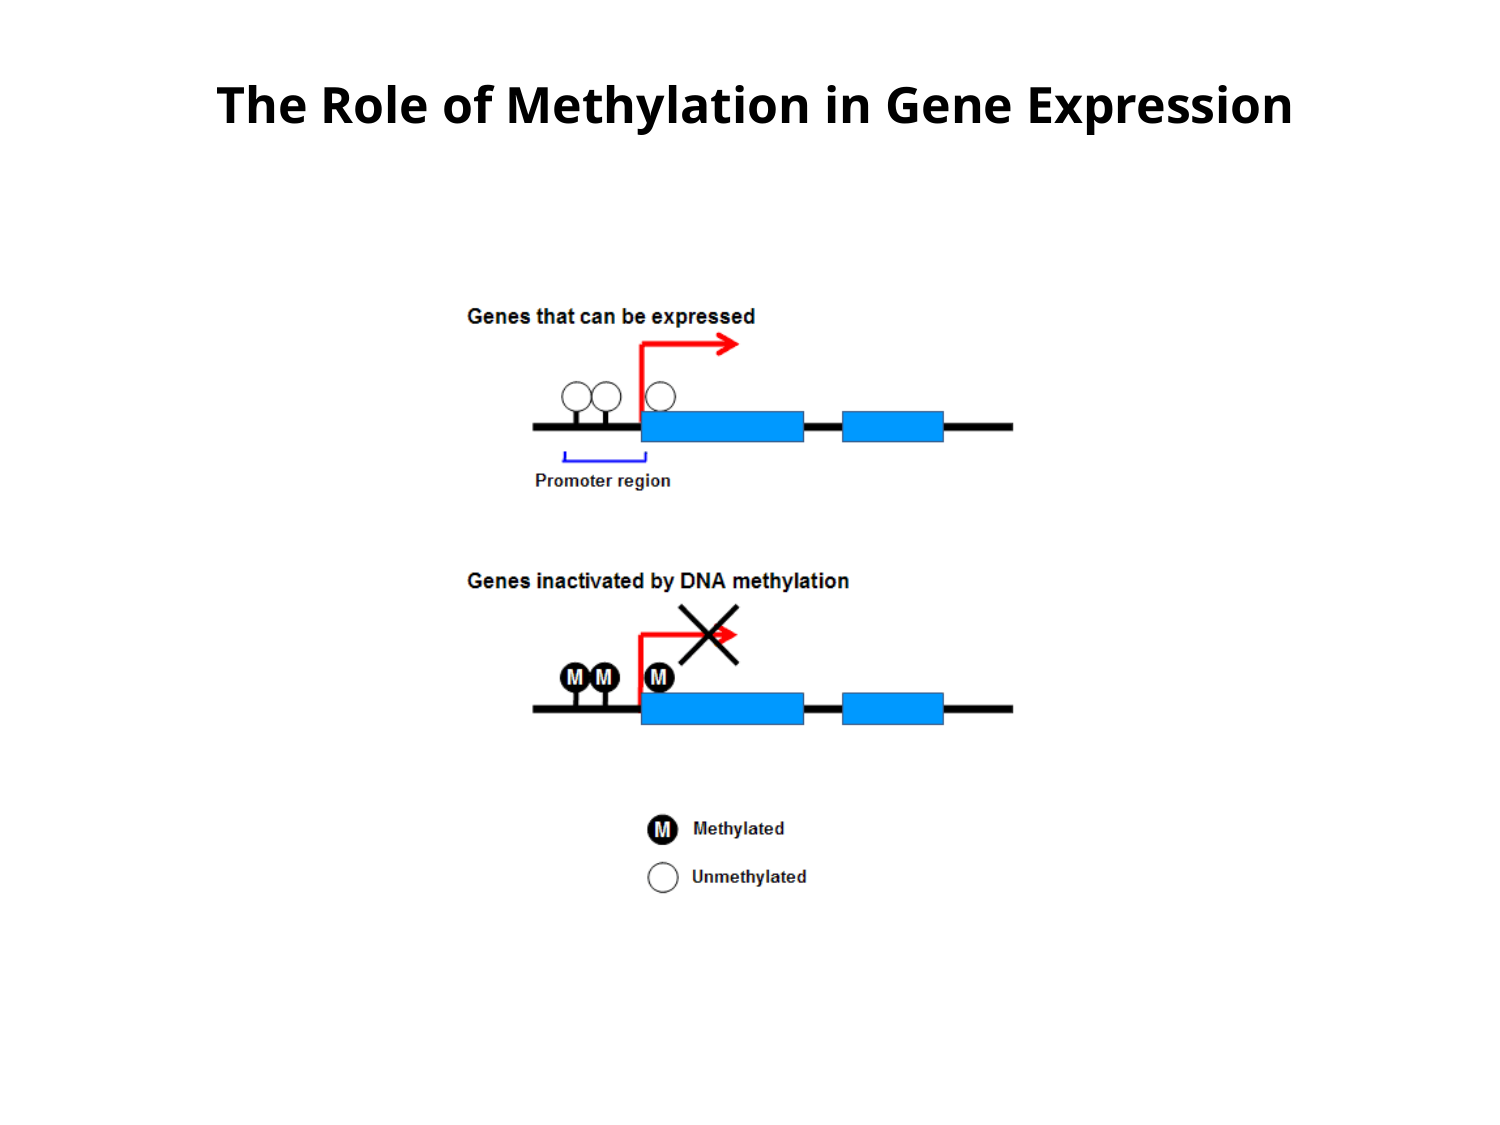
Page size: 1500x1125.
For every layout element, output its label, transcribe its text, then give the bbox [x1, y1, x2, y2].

text_box The Role of Methylation in Gene Expression [135, 66, 1376, 142]
picture [449, 290, 1029, 905]
